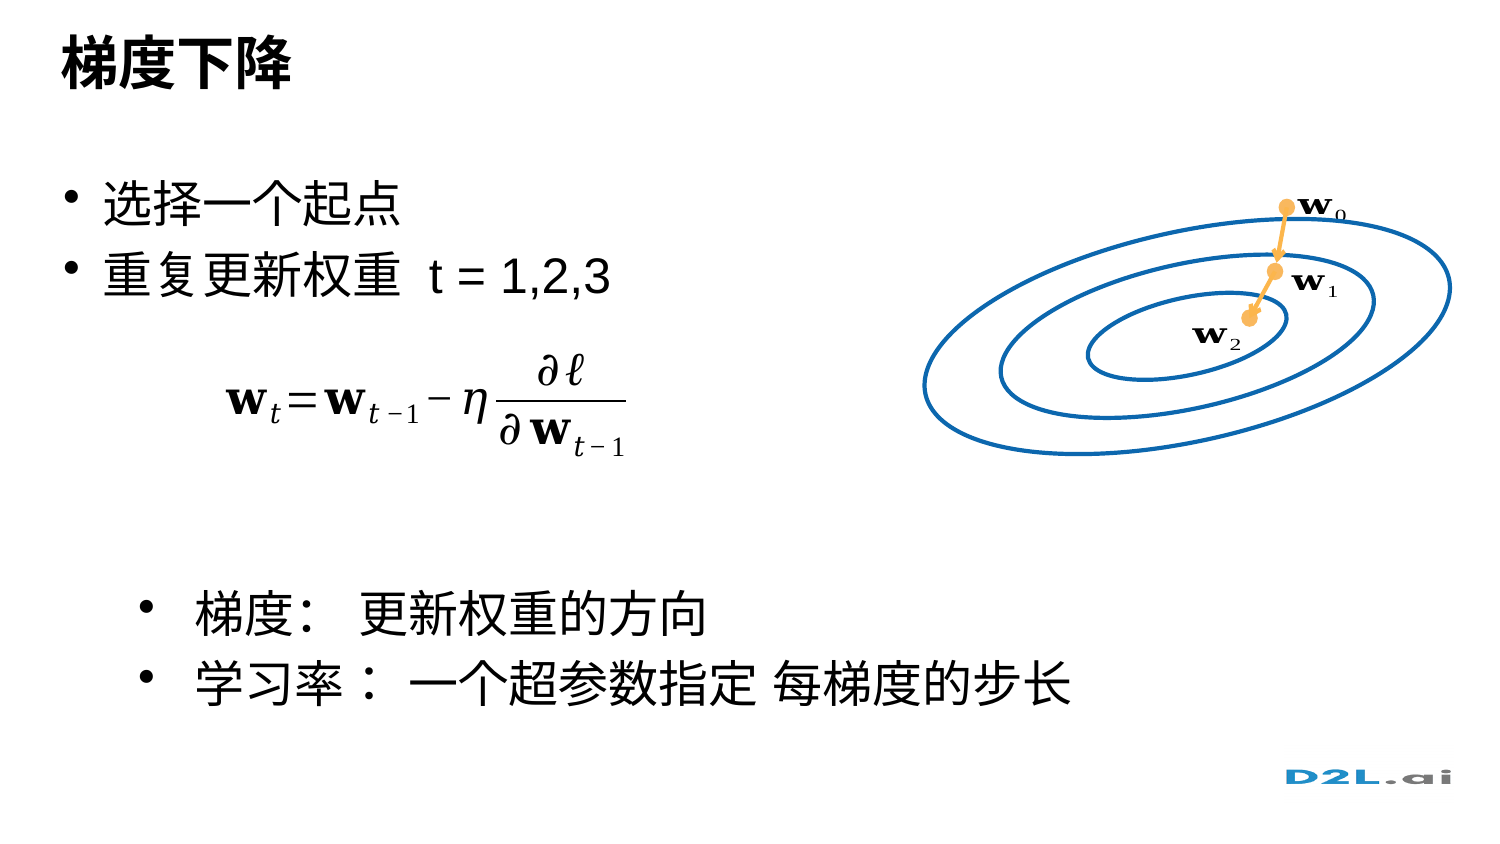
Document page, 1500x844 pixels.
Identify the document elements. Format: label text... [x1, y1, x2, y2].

title 梯度下降 [52, 18, 1400, 109]
picture [1284, 745, 1454, 806]
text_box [902, 176, 1472, 497]
